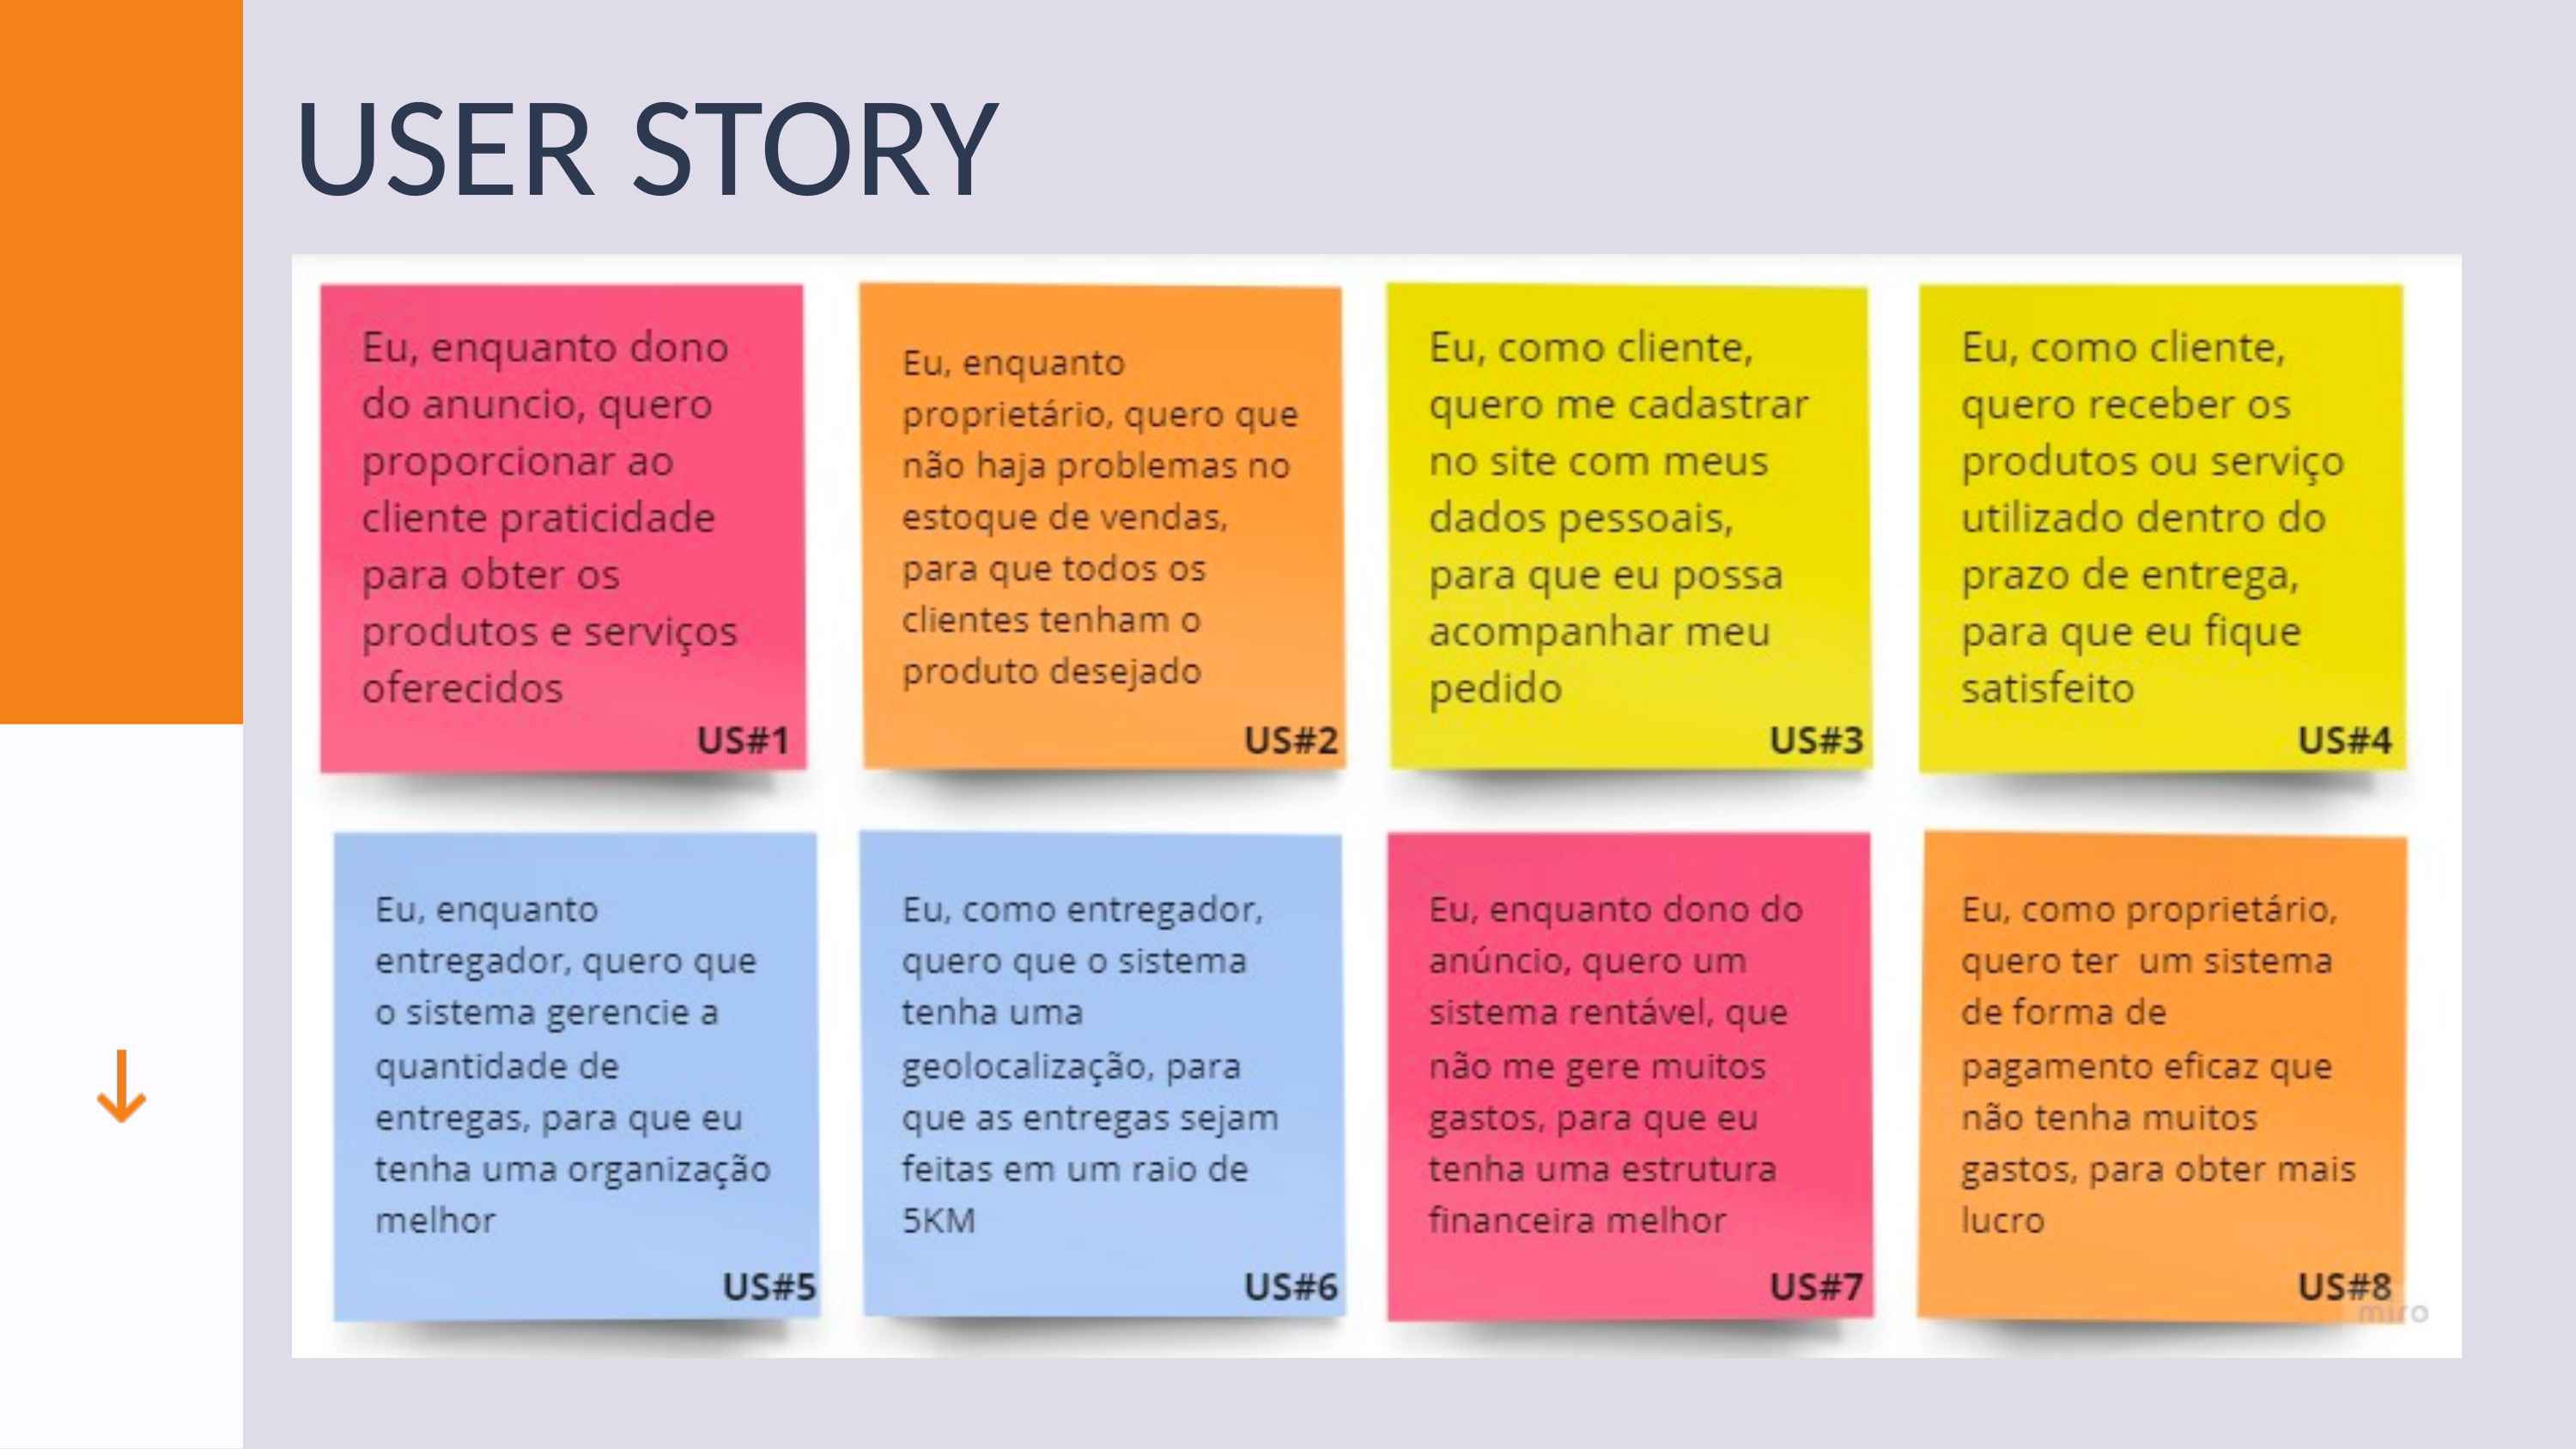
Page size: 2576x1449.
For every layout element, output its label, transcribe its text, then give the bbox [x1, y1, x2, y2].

text_box [0, 0, 243, 724]
text_box ﻿USER STORY [292, 81, 2026, 224]
text_box [0, 724, 243, 1449]
picture [83, 1050, 160, 1123]
picture [292, 254, 2463, 1359]
